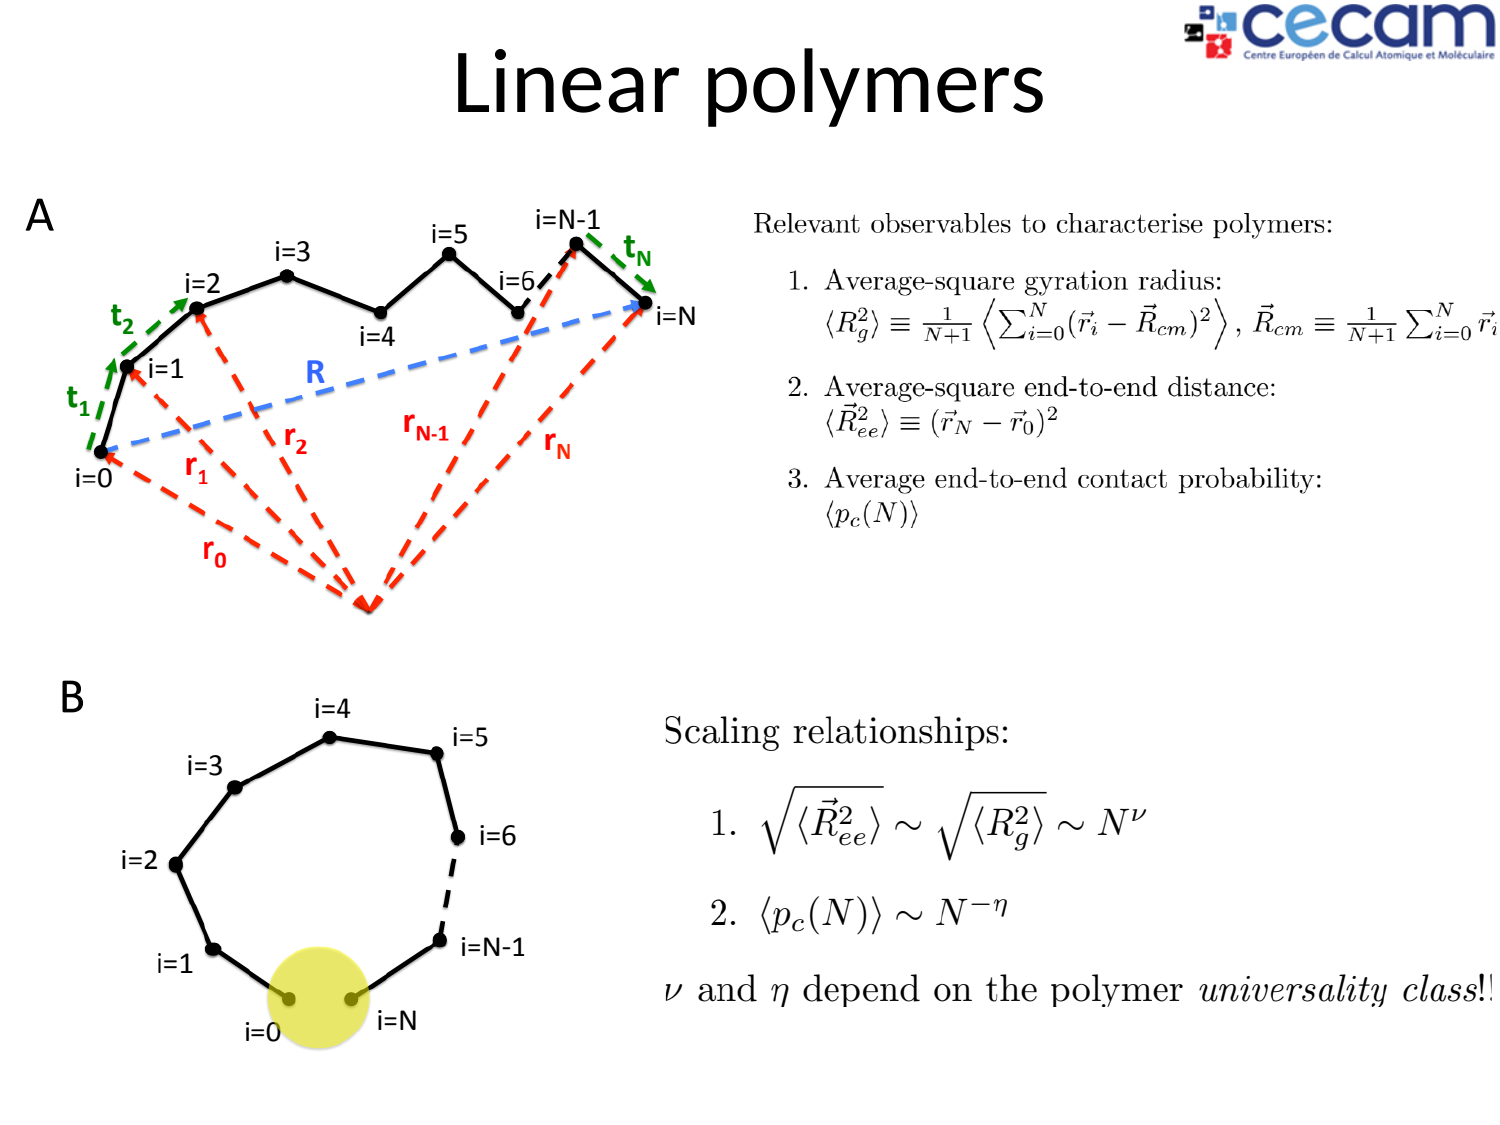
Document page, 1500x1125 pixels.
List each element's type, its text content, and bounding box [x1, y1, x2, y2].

picture [753, 212, 1497, 528]
title Linear polymers [75, 0, 1425, 170]
picture [1184, 3, 1497, 62]
picture [0, 103, 1492, 1125]
